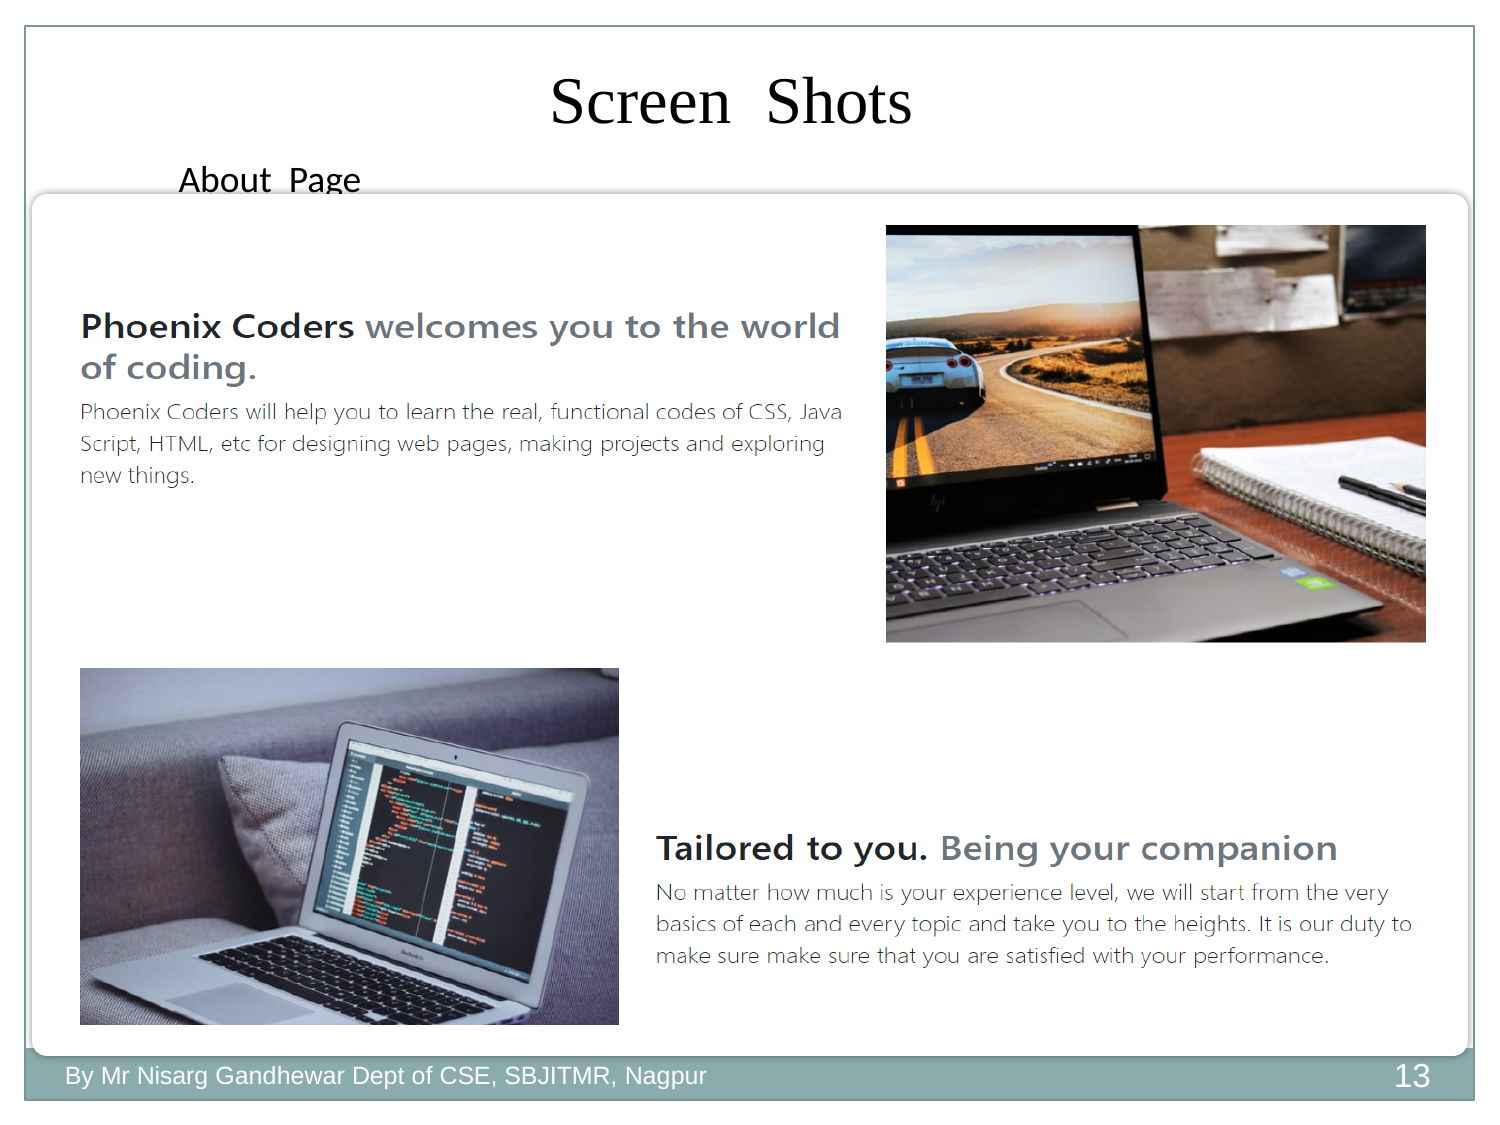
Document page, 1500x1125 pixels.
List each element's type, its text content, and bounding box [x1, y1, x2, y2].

text_box About Page [163, 147, 377, 187]
slide_number 13 [1387, 1063, 1438, 1097]
footer By Mr Nisarg Gandhewar Dept of CSE, SBJITMR, Nagpur [62, 1063, 711, 1092]
title Screen Shots [549, 56, 1390, 138]
picture [62, 224, 1438, 1026]
